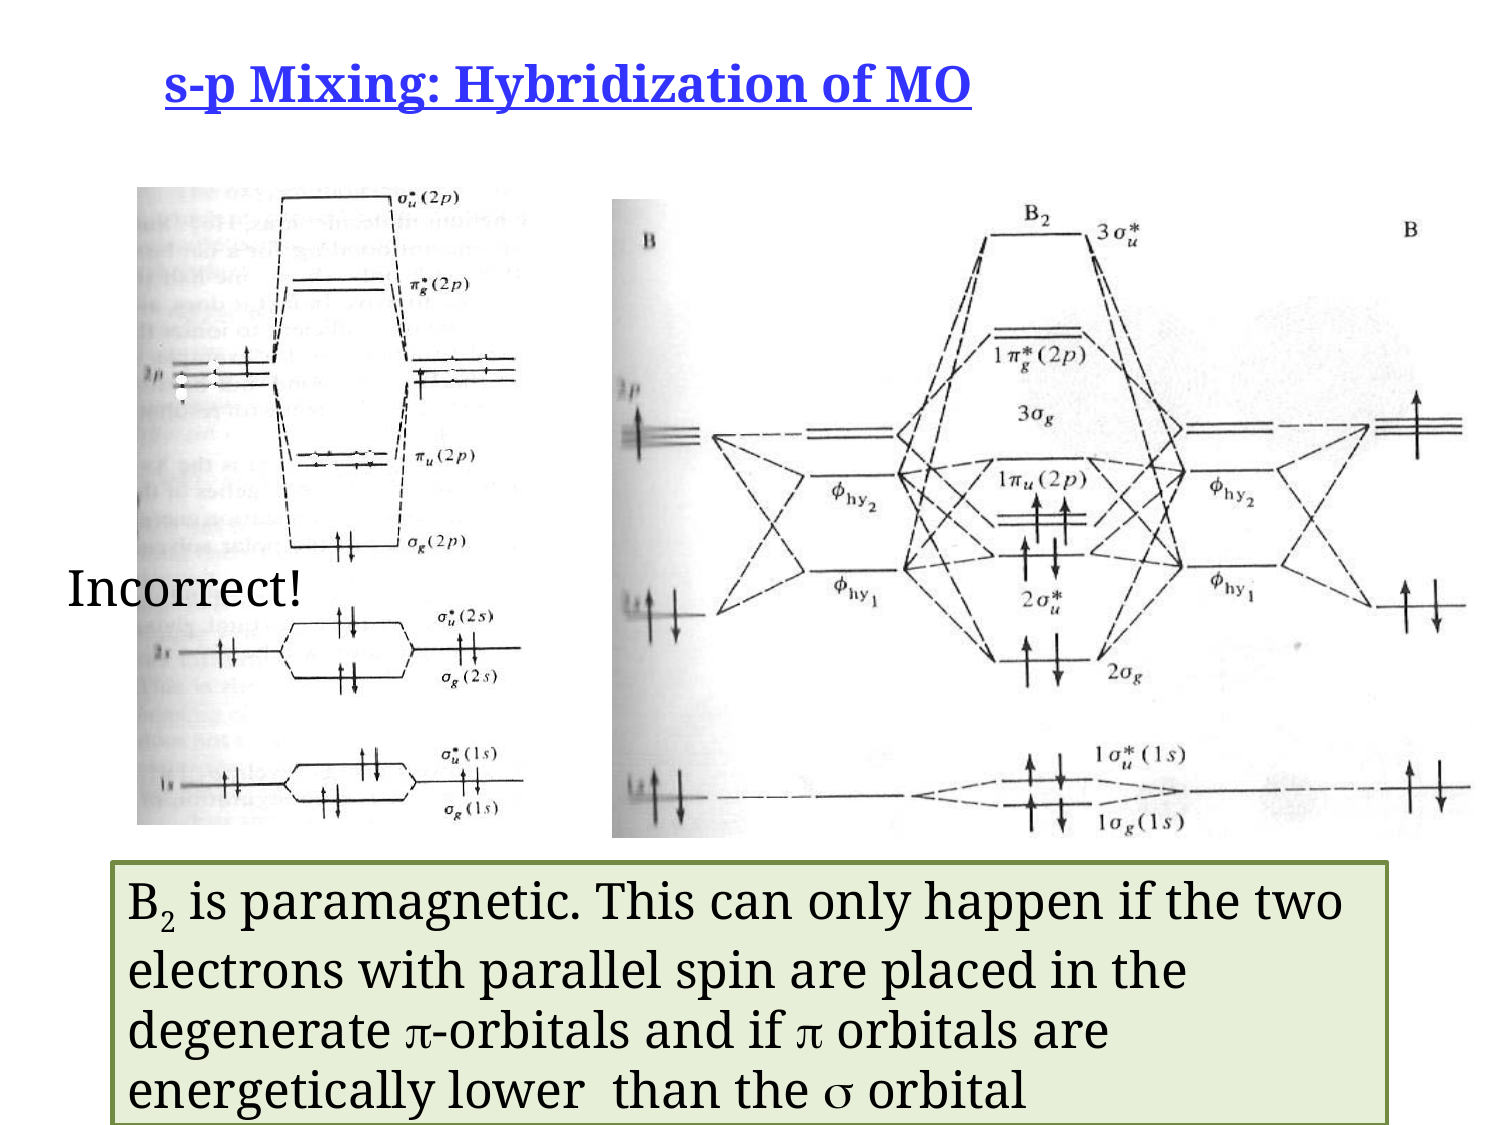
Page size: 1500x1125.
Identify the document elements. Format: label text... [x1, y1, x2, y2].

picture [137, 187, 528, 826]
text_box B2 is paramagnetic. This can only happen if the two electrons with parallel spin are placed in the degenerate -orbitals and if  orbitals are energetically lower than the  orbital [110, 860, 1389, 1125]
text_box Incorrect! [53, 549, 132, 624]
picture [612, 199, 1475, 838]
text_box s-p Mixing: Hybridization of MO [149, 45, 1363, 121]
